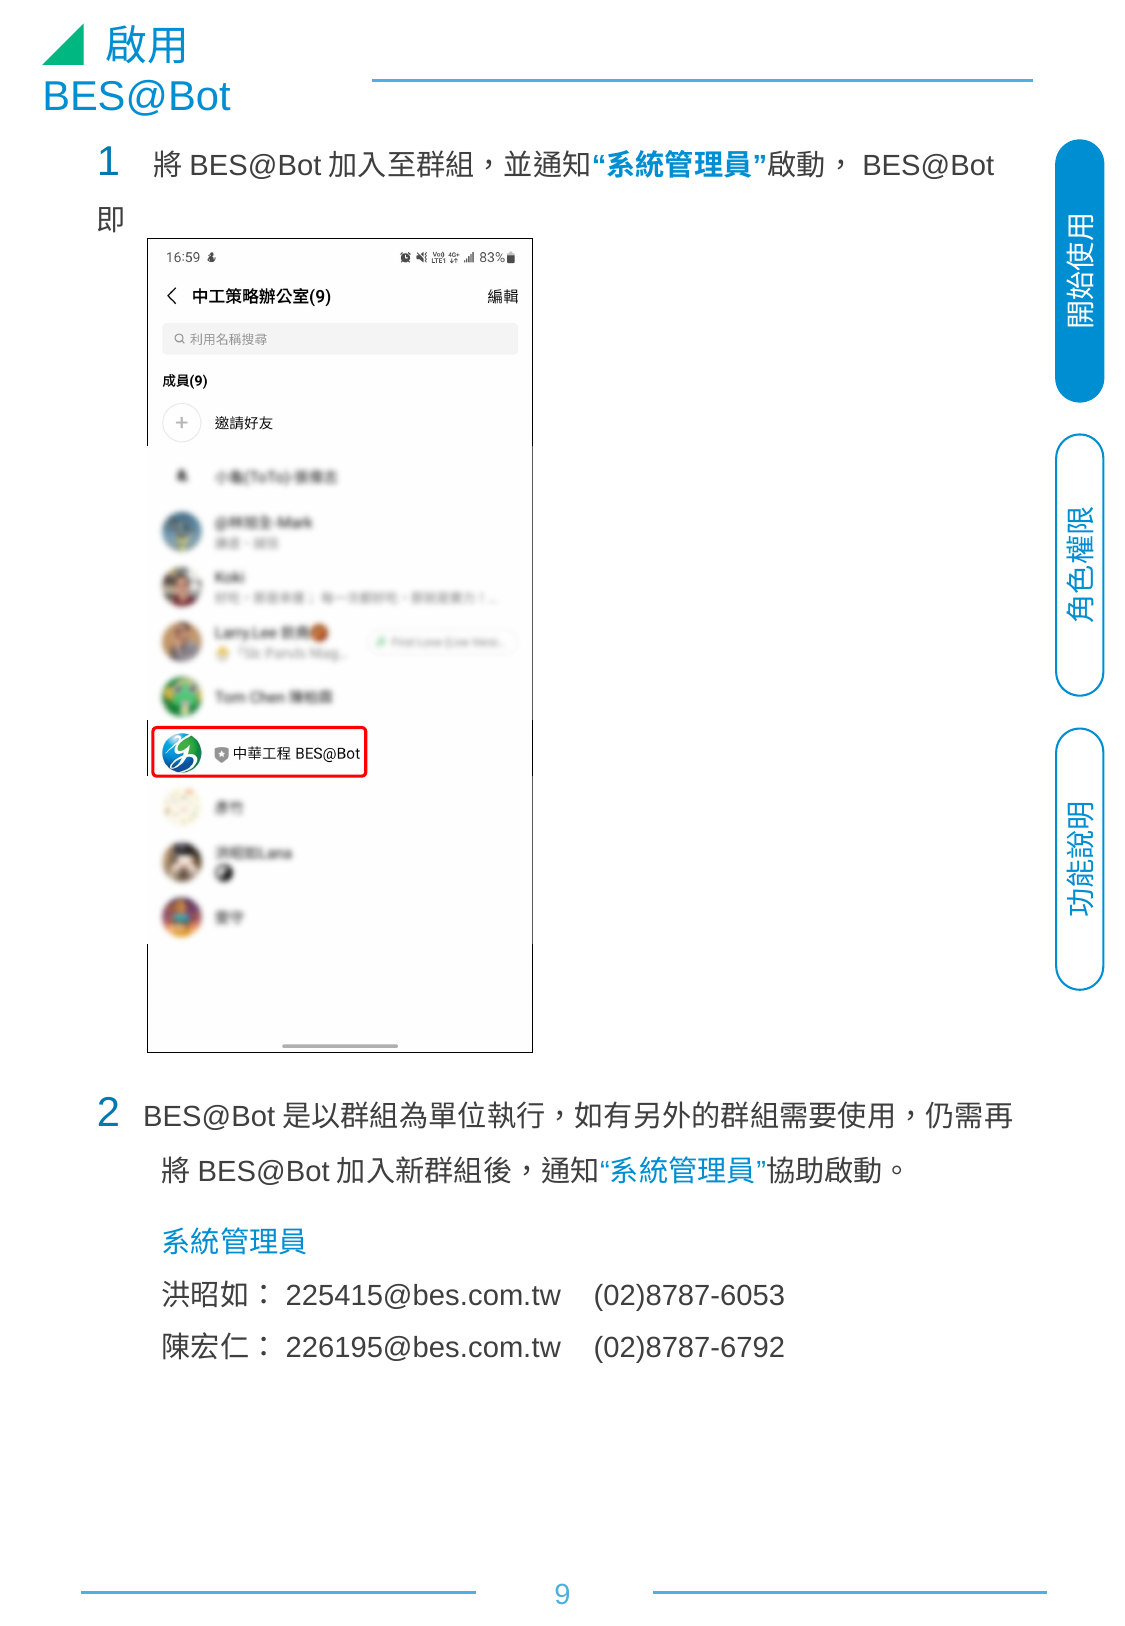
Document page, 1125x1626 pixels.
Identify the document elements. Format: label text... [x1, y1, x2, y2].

text_box 2 BES@Bot是以群組為單位執行，如有另外的群組需要使用，仍需再 將BES@Bot加入新群組後，通知“系統管理員”協助啟動。 系統管理員 洪昭如：225415@bes.com.tw (02)8787-6053 陳宏仁：226195@bes.com.tw (02)8787-6792 [81, 1052, 1034, 1371]
text_box 1 將BES@Bot加入至群組，並通知“系統管理員”啟動，BES@Bot即 可開始於該群組中運行。 [81, 101, 1034, 297]
slide_number 9 [435, 1549, 689, 1625]
text_box ◢ 啟用BES@Bot [27, 10, 392, 126]
text_box 功能說明 [1056, 728, 1104, 990]
text_box 角色權限 [1056, 434, 1104, 696]
text_box 開始使用 [1056, 140, 1104, 402]
picture [146, 238, 533, 1053]
